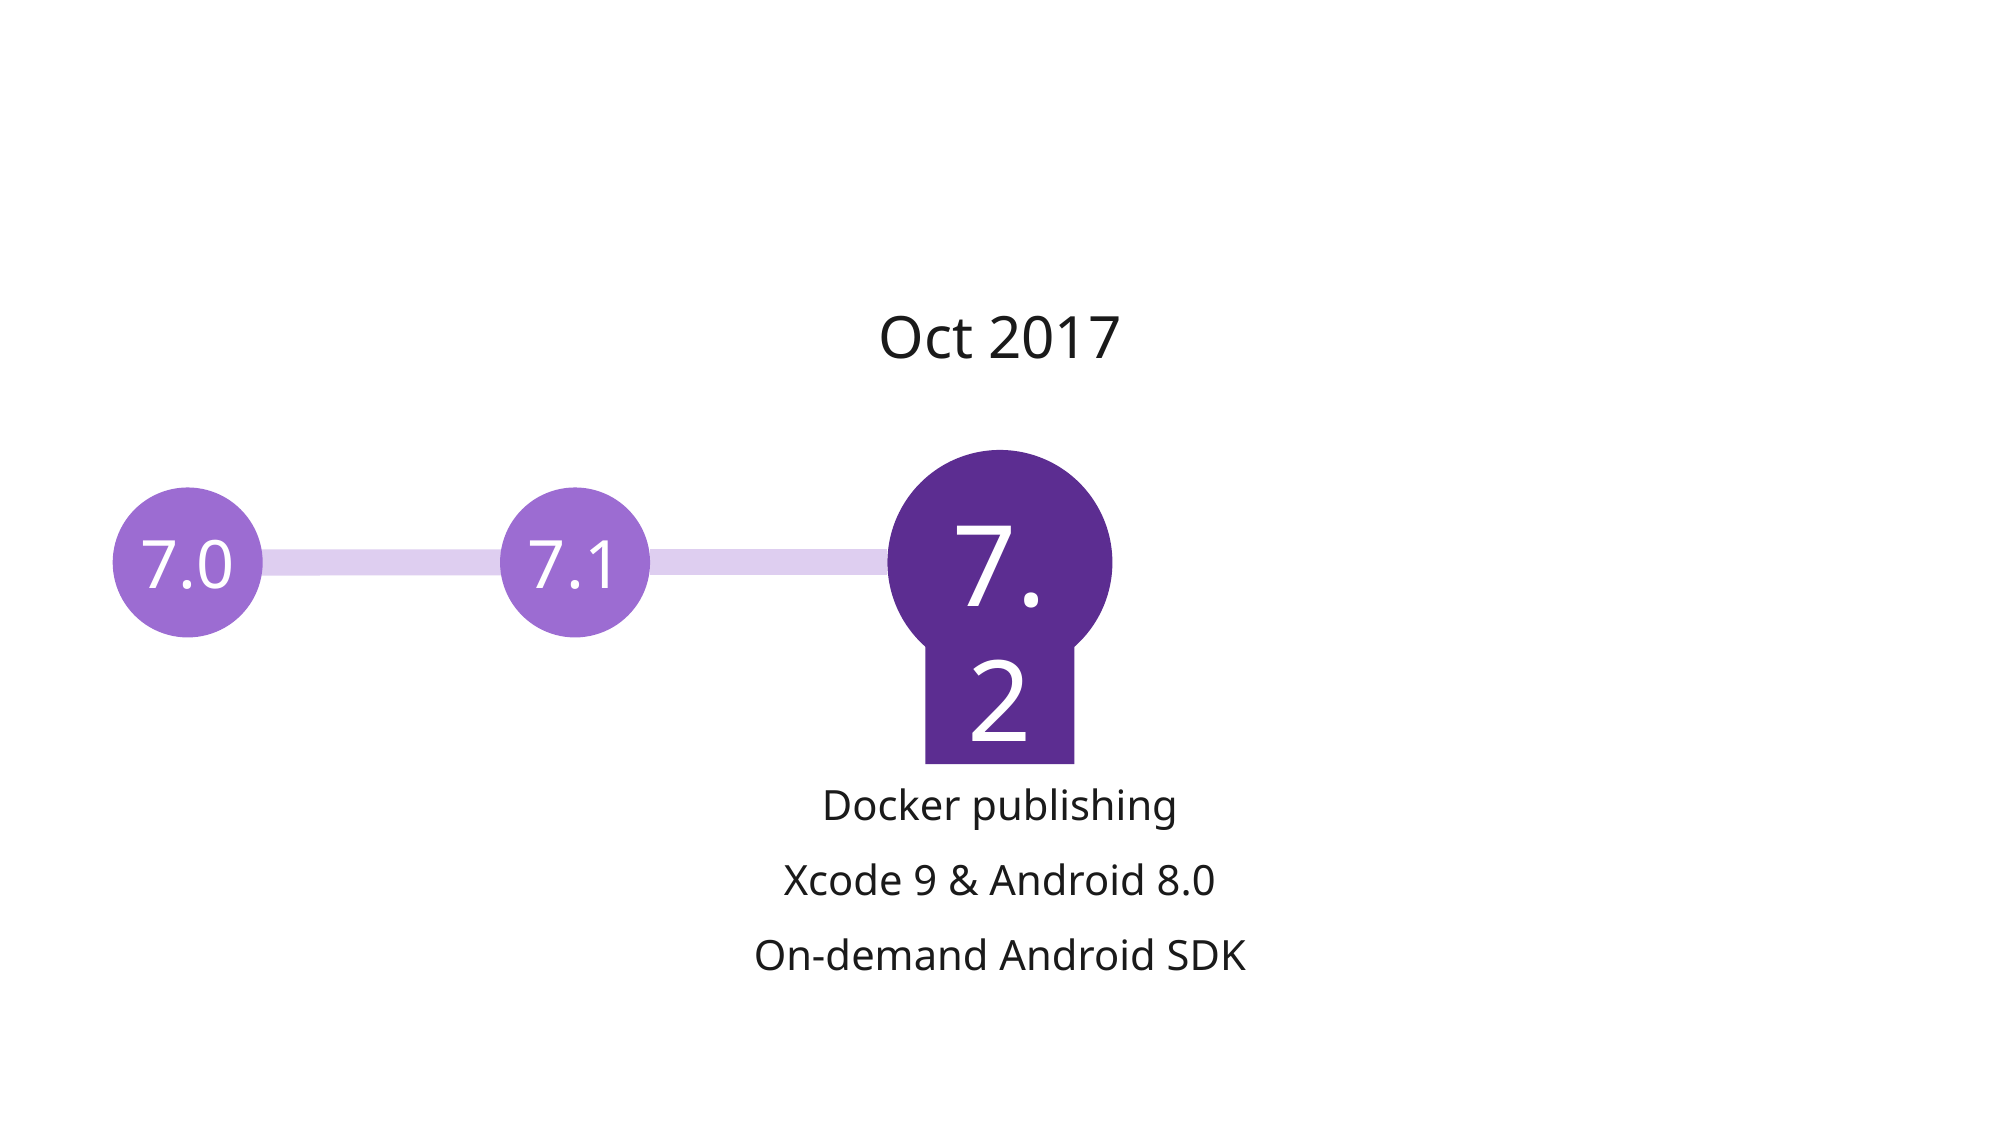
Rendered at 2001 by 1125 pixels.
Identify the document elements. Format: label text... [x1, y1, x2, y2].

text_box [112, 487, 263, 638]
text_box Docker publishing Xcode 9 & Android 8.0 On-demand Android SDK [579, 754, 1421, 980]
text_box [887, 449, 1113, 676]
text_box Oct 2017 [734, 299, 1266, 371]
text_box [499, 487, 651, 638]
